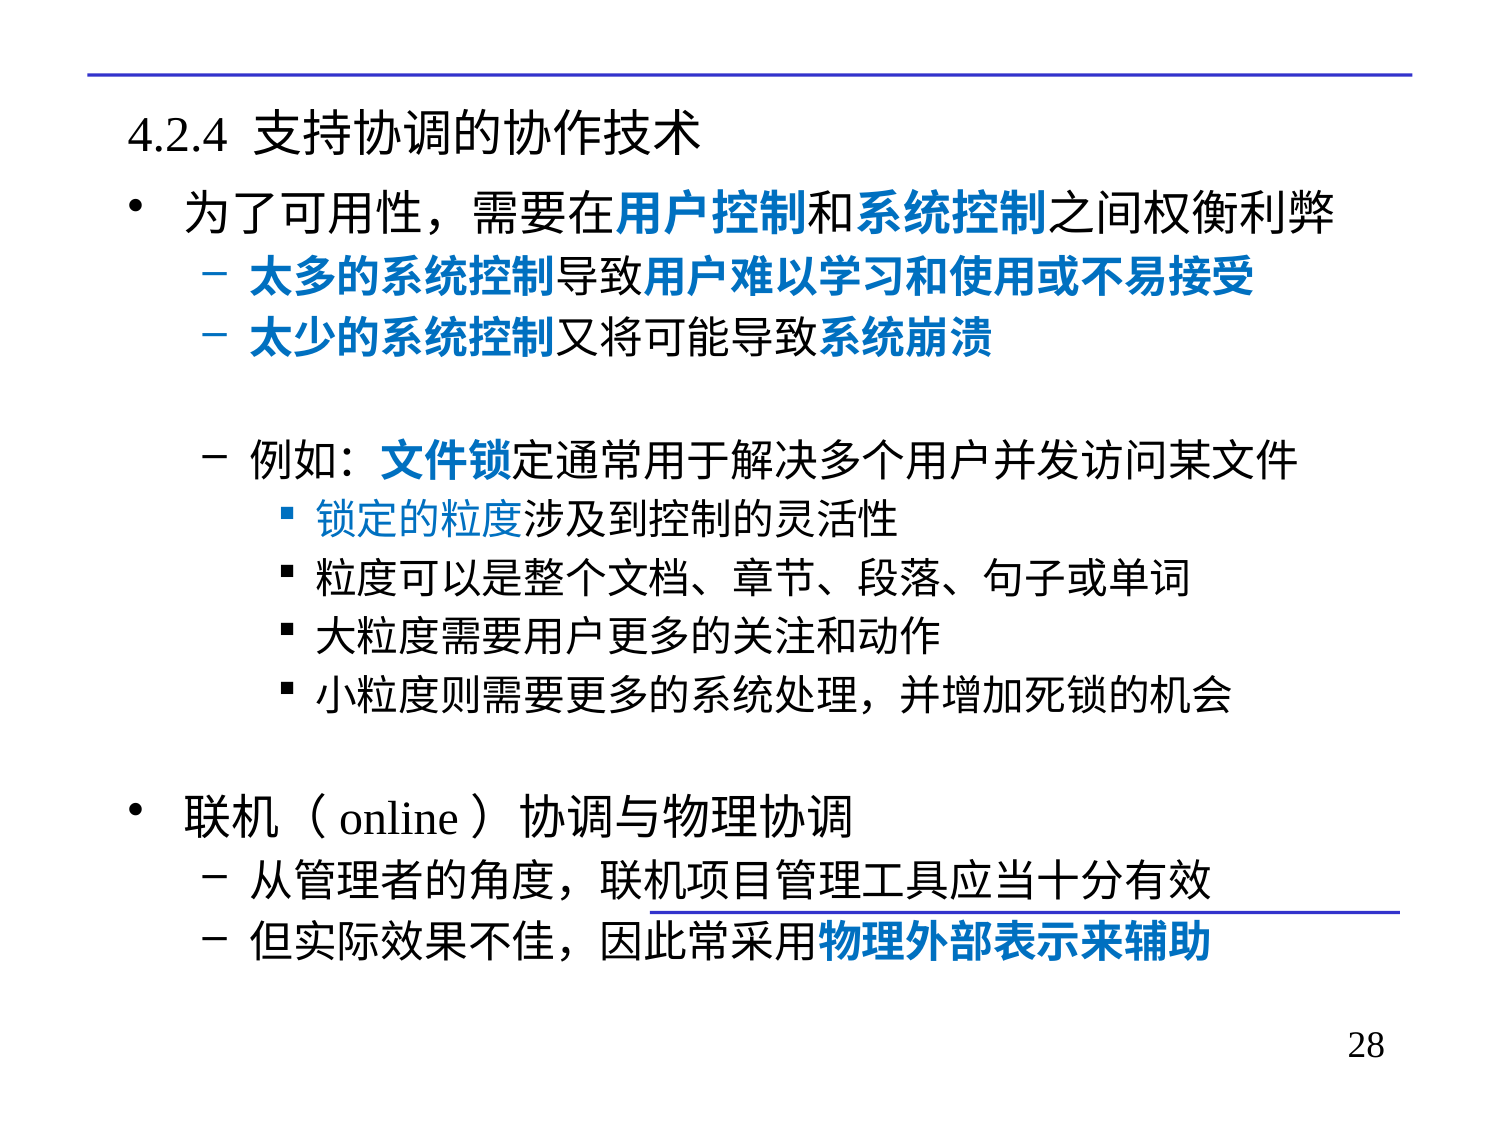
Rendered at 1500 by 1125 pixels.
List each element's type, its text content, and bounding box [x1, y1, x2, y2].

list 为了可用性，需要在用户控制和系统控制之间权衡利弊 太多的系统控制导致用户难以学习和使用或不易接受 太少的系统控制又将可能导致系统崩溃 例如：文件锁定通常用于解决多个用户并发访问某文件 锁定的粒度涉及到控制的灵活性 粒度可以是整个文档、章节、段落、句子或单词 大粒度需要用户更多的关注和动作 小粒度则需要更多的系统处理，并增加死锁的机会 联机（online）协调与物理协调 从管理者的角度，联机项目管理工具应当十分有效 但实际效果不佳，因此常采用物理外部表示来辅助 [112, 174, 1388, 900]
slide_number 28 [1087, 1012, 1401, 1088]
title 4.2.4 支持协调的协作技术 [112, 87, 1388, 174]
